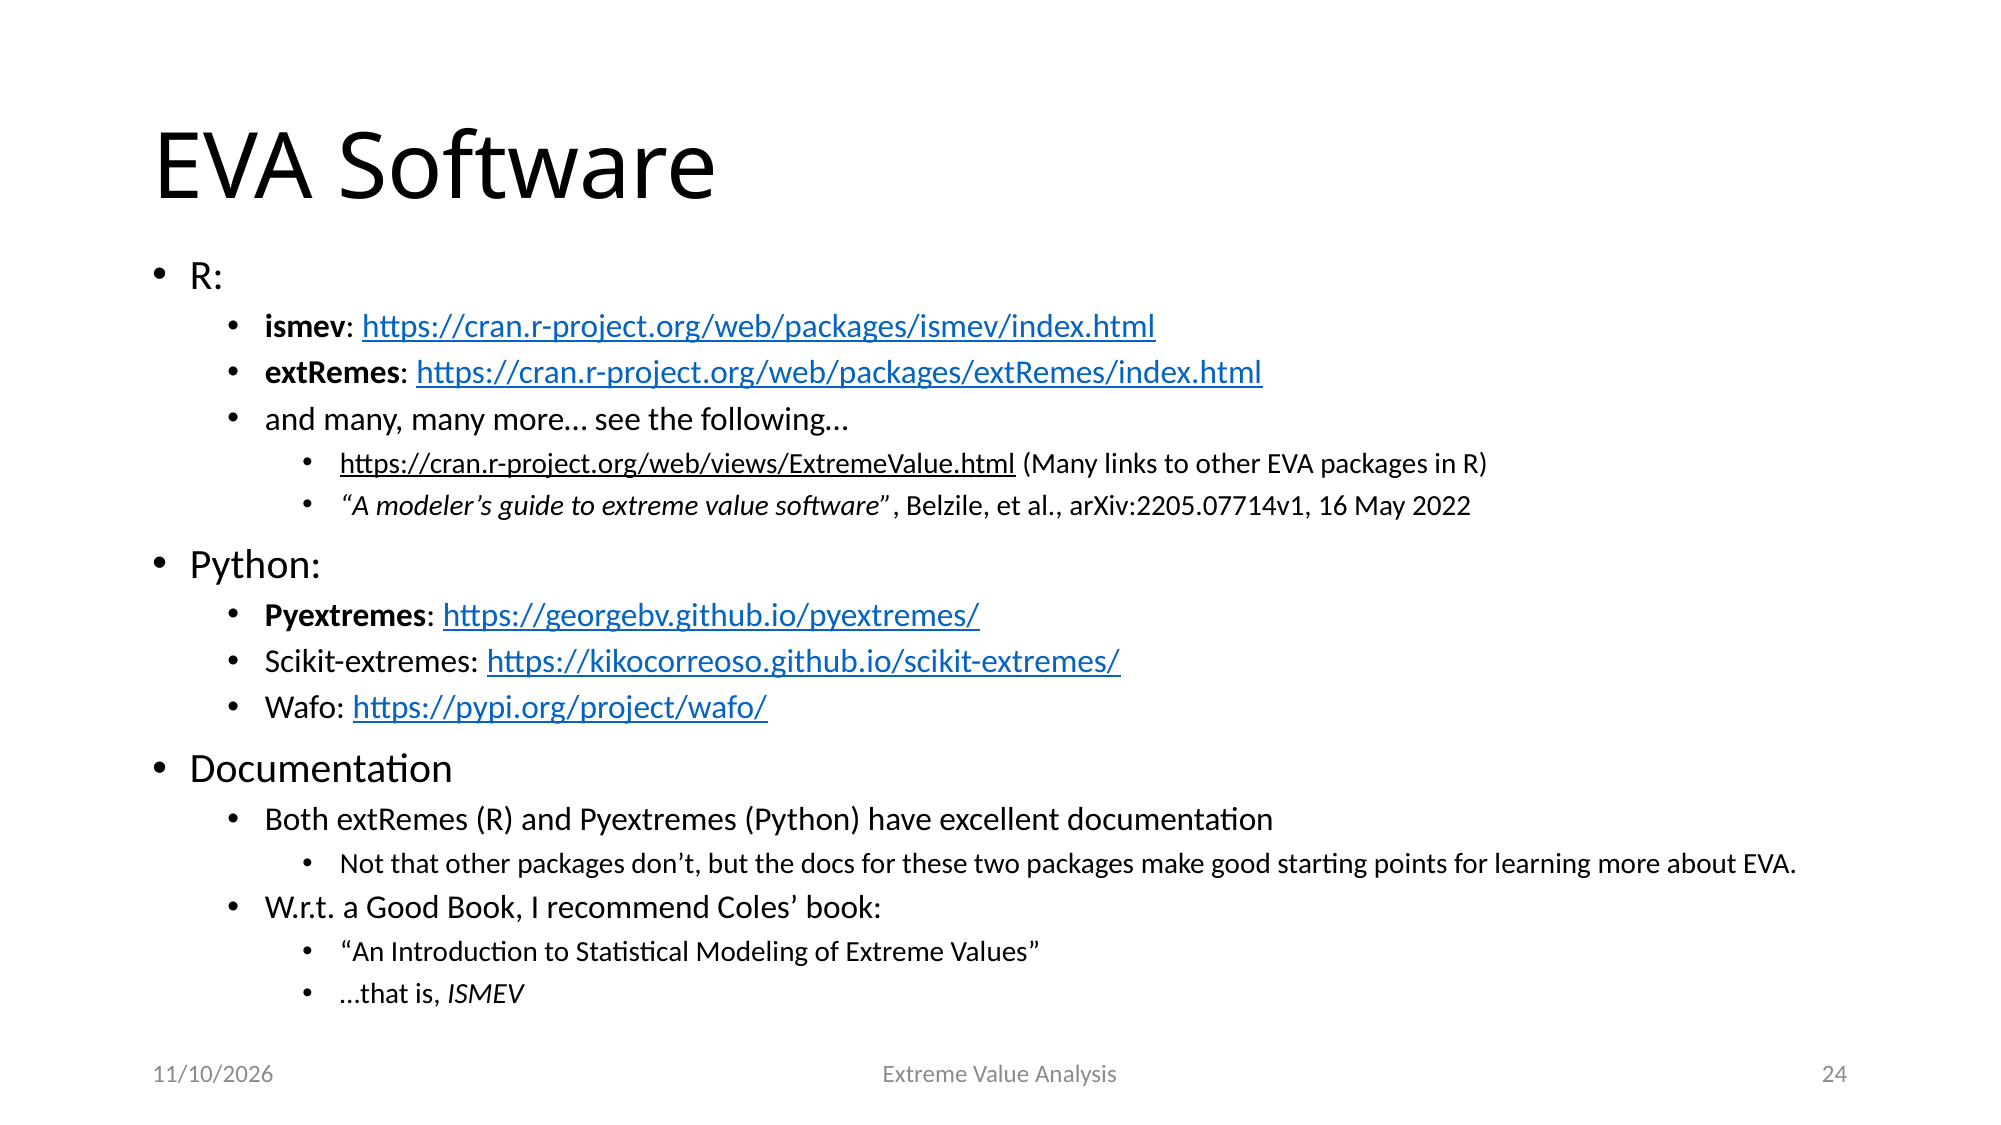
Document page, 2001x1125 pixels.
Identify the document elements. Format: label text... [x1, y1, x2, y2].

title EVA Software [137, 59, 1863, 246]
footer Extreme Value Analysis [662, 1042, 1338, 1103]
slide_number 24 [1412, 1042, 1863, 1103]
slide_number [137, 1042, 588, 1103]
list R: ismev: https://cran.r-project.org/web/packages/ismev/index.html extRemes: https://cran.r-project.org/web/packages/extRemes/index.html and many, many more… see the following… https://cran.r-project.org/web/views/ExtremeValue.html (Many links to other EVA packages in R) “A modeler’s guide to extreme value software”, Belzile, et al., arXiv:2205.07714v1, 16 May 2022 Python: Pyextremes: https://georgebv.github.io/pyextremes/ Scikit-extremes: https://kikocorreoso.github.io/scikit-extremes/ Wafo: https://pypi.org/project/wafo/ Documentation Both extRemes (R) and Pyextremes (Python) have excellent documentation Not that other packages don’t, but the docs for these two packages make good starting points for learning more about EVA. W.r.t. a Good Book, I recommend Coles’ book: “An Introduction to Statistical Modeling of Extreme Values” …that is, ISMEV [137, 246, 1863, 1043]
